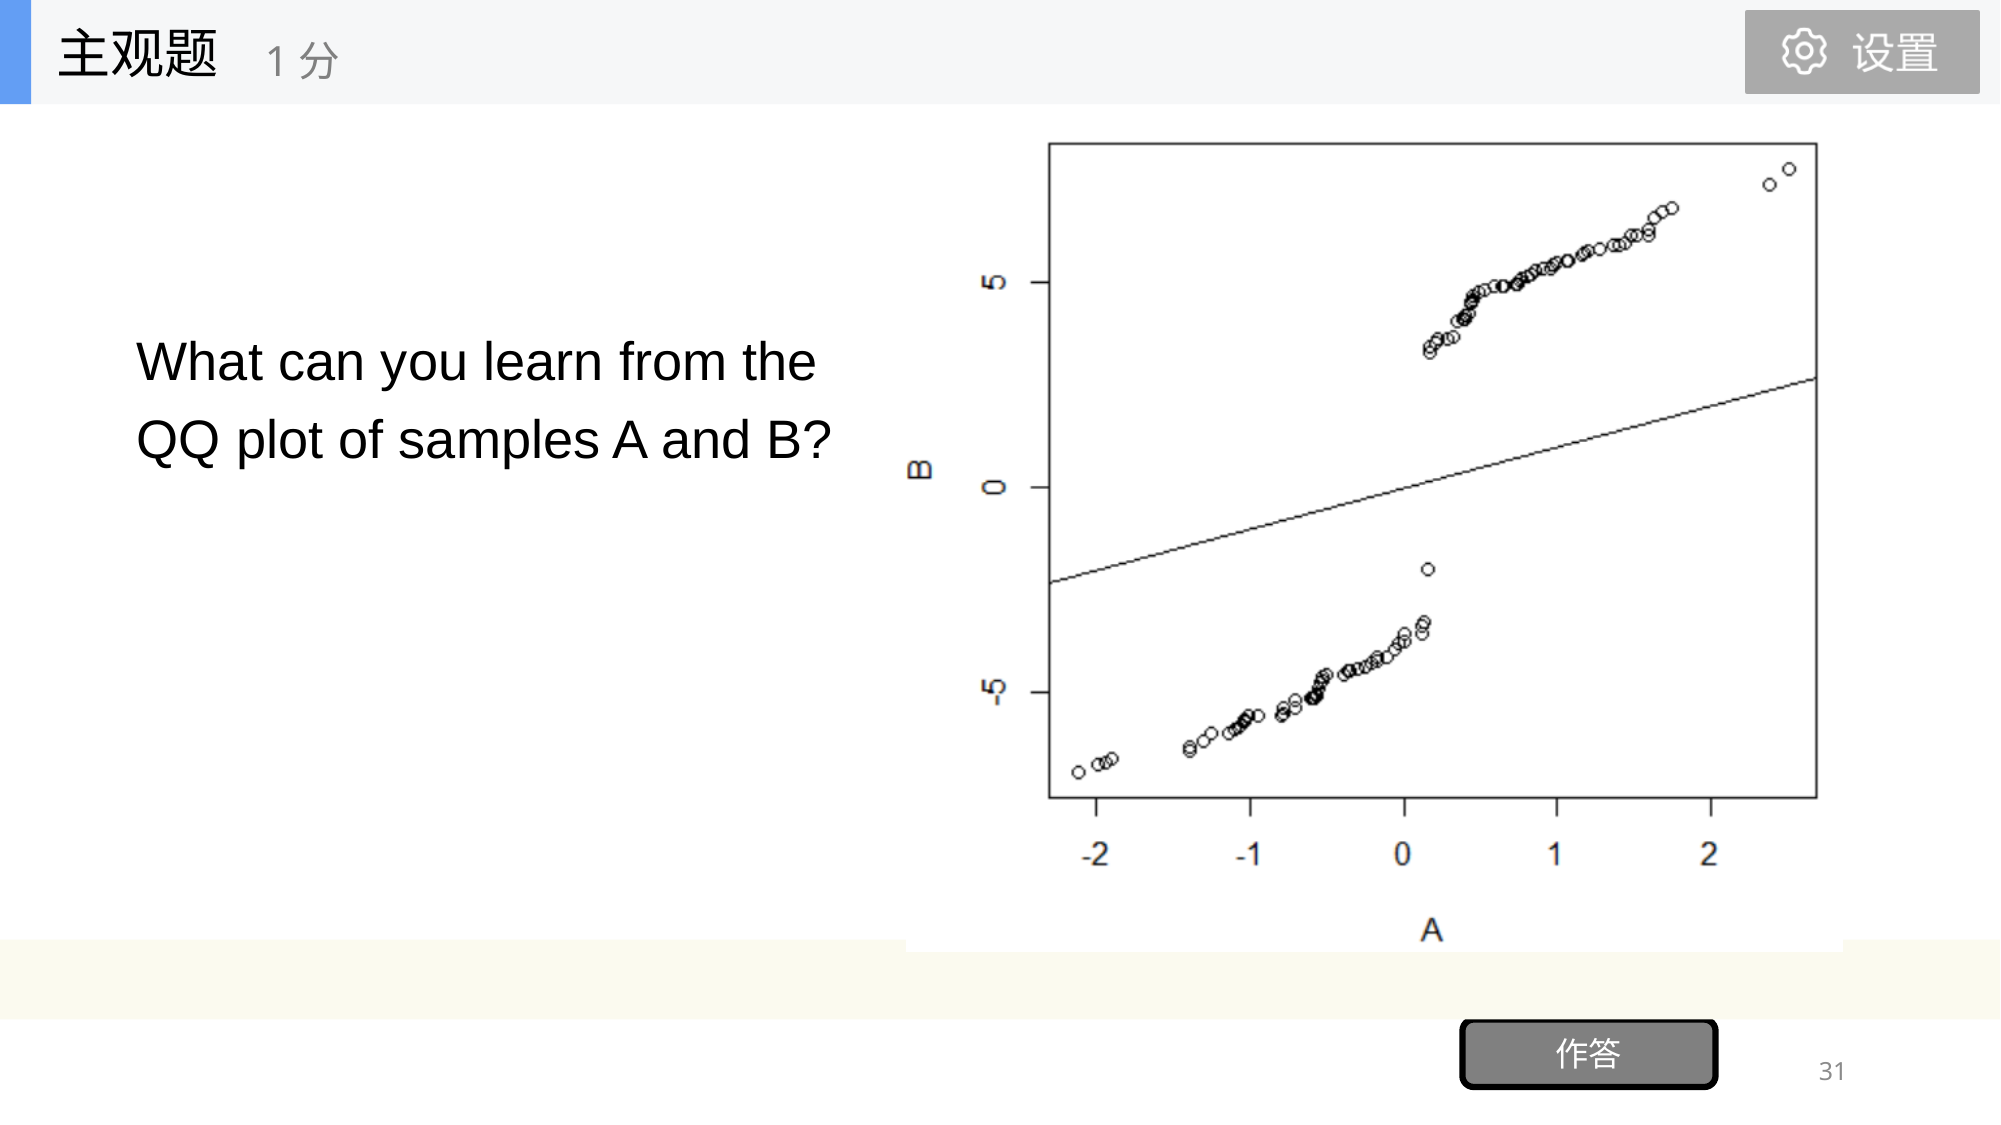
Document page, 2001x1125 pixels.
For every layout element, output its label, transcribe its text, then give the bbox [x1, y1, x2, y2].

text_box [0, 0, 2000, 105]
slide_number 31 [1412, 1042, 1863, 1103]
text_box 作答 [1461, 1021, 1717, 1042]
picture [1745, 10, 1980, 94]
picture [906, 105, 1843, 952]
text_box [0, 938, 2000, 1021]
text_box What can you learn from the QQ plot of samples A and B? [121, 215, 906, 567]
